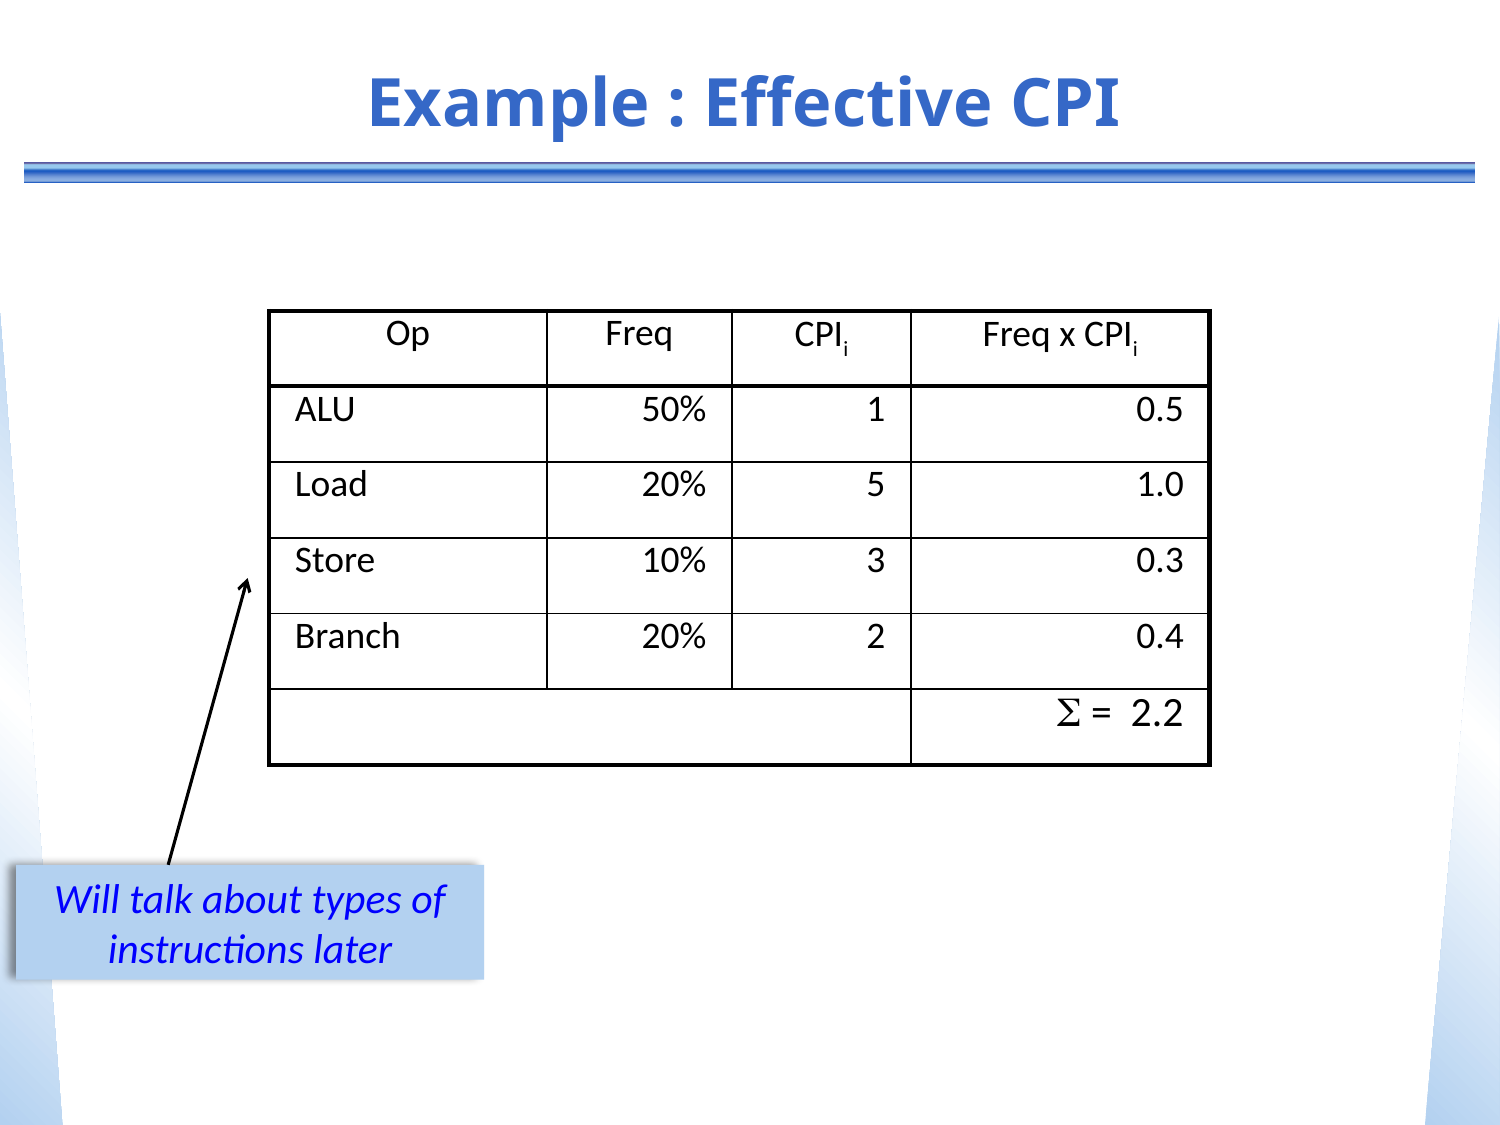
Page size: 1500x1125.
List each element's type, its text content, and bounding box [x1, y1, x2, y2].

table_cell 0.3 [912, 539, 1207, 613]
table_cell 2 [733, 614, 910, 688]
table_cell  = 2.2 [912, 690, 1207, 763]
table_cell 1 [733, 388, 910, 461]
table_cell 20% [548, 614, 731, 688]
table_header CPIi [733, 313, 910, 384]
title Example : Effective CPI [37, 37, 1450, 163]
table_cell 1.0 [912, 463, 1207, 537]
table_cell 10% [548, 539, 731, 613]
table_cell 0.4 [912, 614, 1207, 688]
table_cell 20% [548, 463, 731, 537]
table_header Freq x CPIi [912, 313, 1207, 384]
table_header Freq [548, 313, 731, 384]
table_cell ALU [271, 388, 546, 461]
table_cell 5 [733, 463, 910, 537]
table_cell [271, 690, 910, 763]
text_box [167, 577, 248, 866]
table_cell Load [271, 463, 546, 537]
table_cell Branch [271, 614, 546, 688]
text_box Will talk about types of instructions later [16, 864, 485, 980]
picture [24, 162, 1475, 183]
table_cell 3 [733, 539, 910, 613]
table_cell 0.5 [912, 388, 1207, 461]
table_cell 50% [548, 388, 731, 461]
table_cell Store [271, 539, 546, 613]
table_header Op [271, 313, 546, 384]
